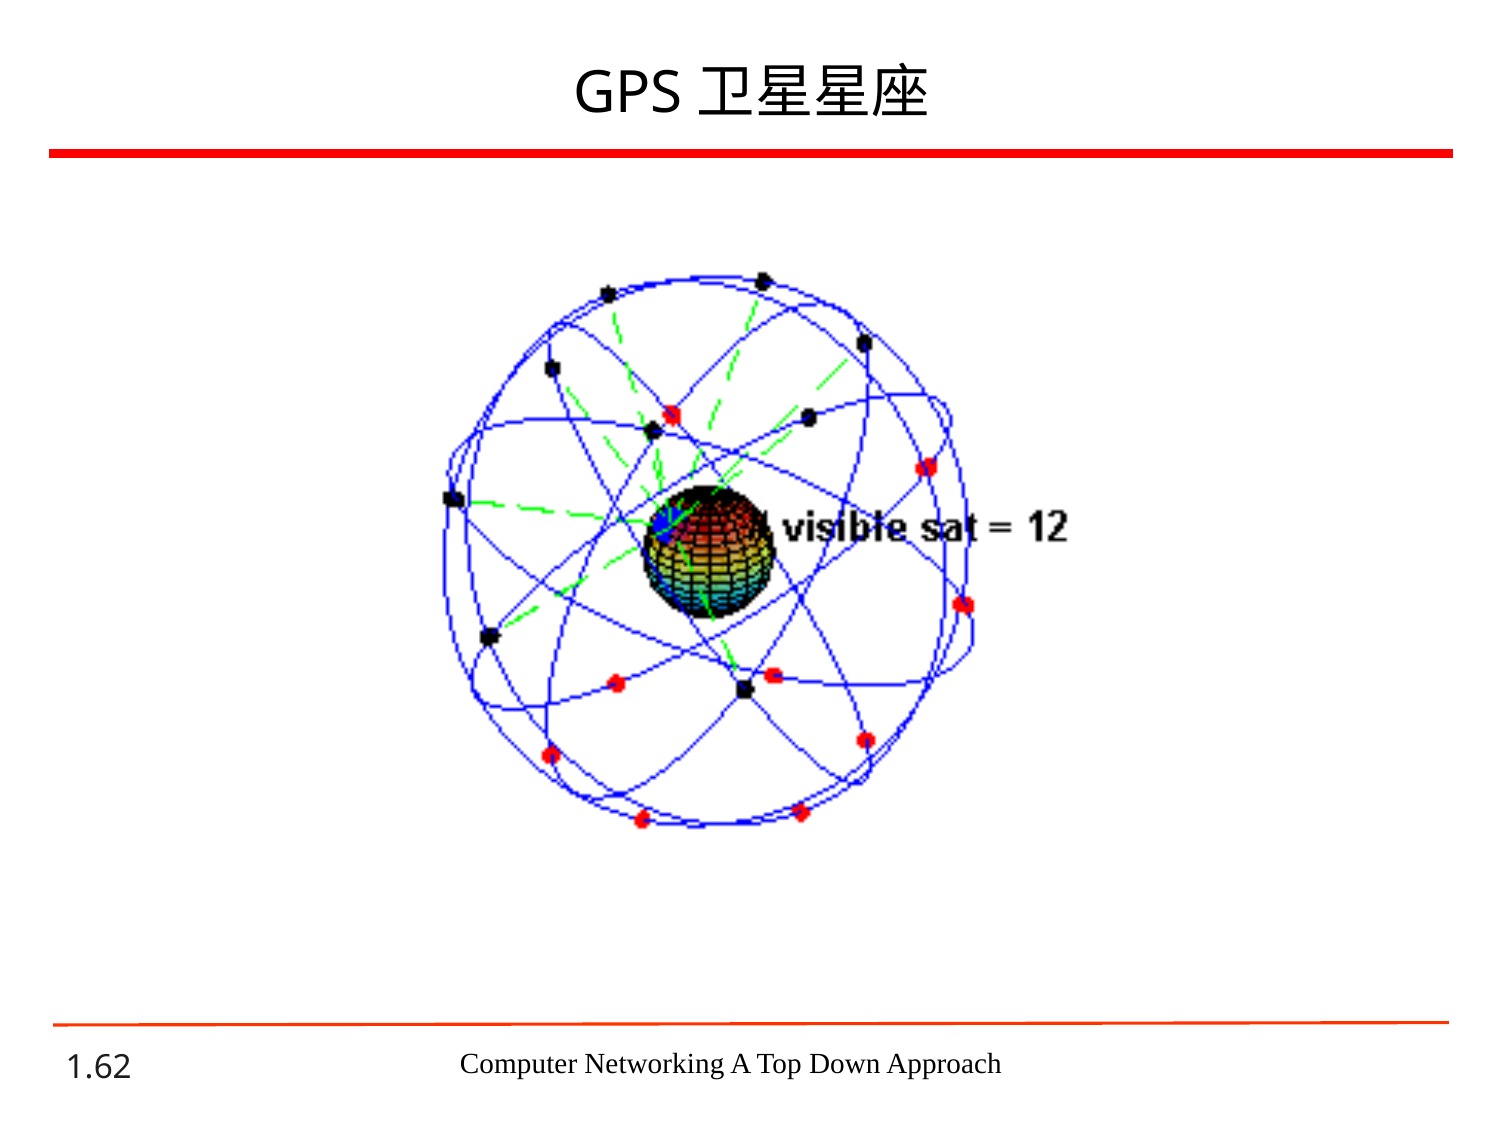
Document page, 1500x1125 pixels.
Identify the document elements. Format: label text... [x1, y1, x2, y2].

picture [407, 255, 1149, 848]
title GPS卫星星座 [51, 33, 1452, 146]
